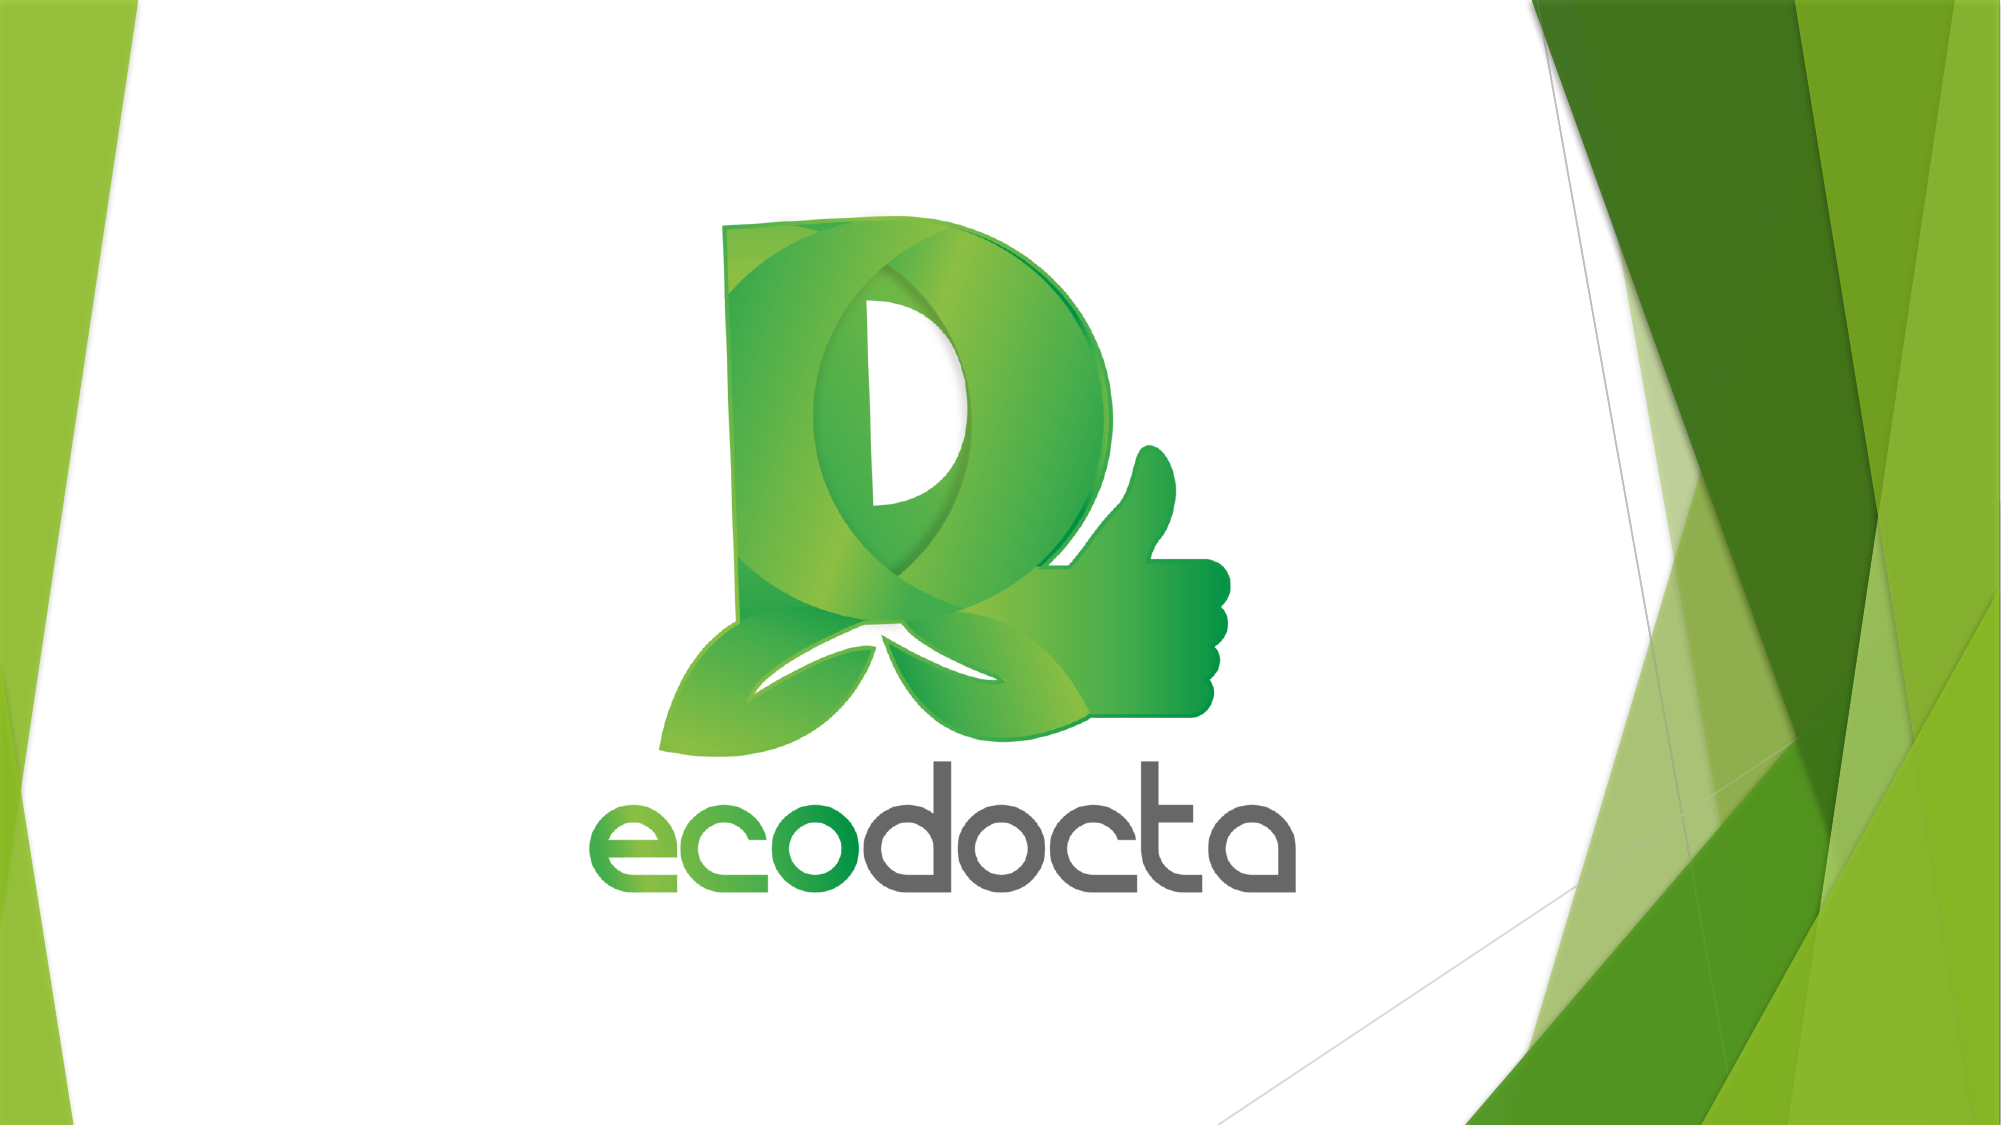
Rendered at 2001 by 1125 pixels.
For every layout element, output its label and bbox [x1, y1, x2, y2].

text_box [0, 0, 2000, 1125]
picture [554, 174, 1333, 931]
